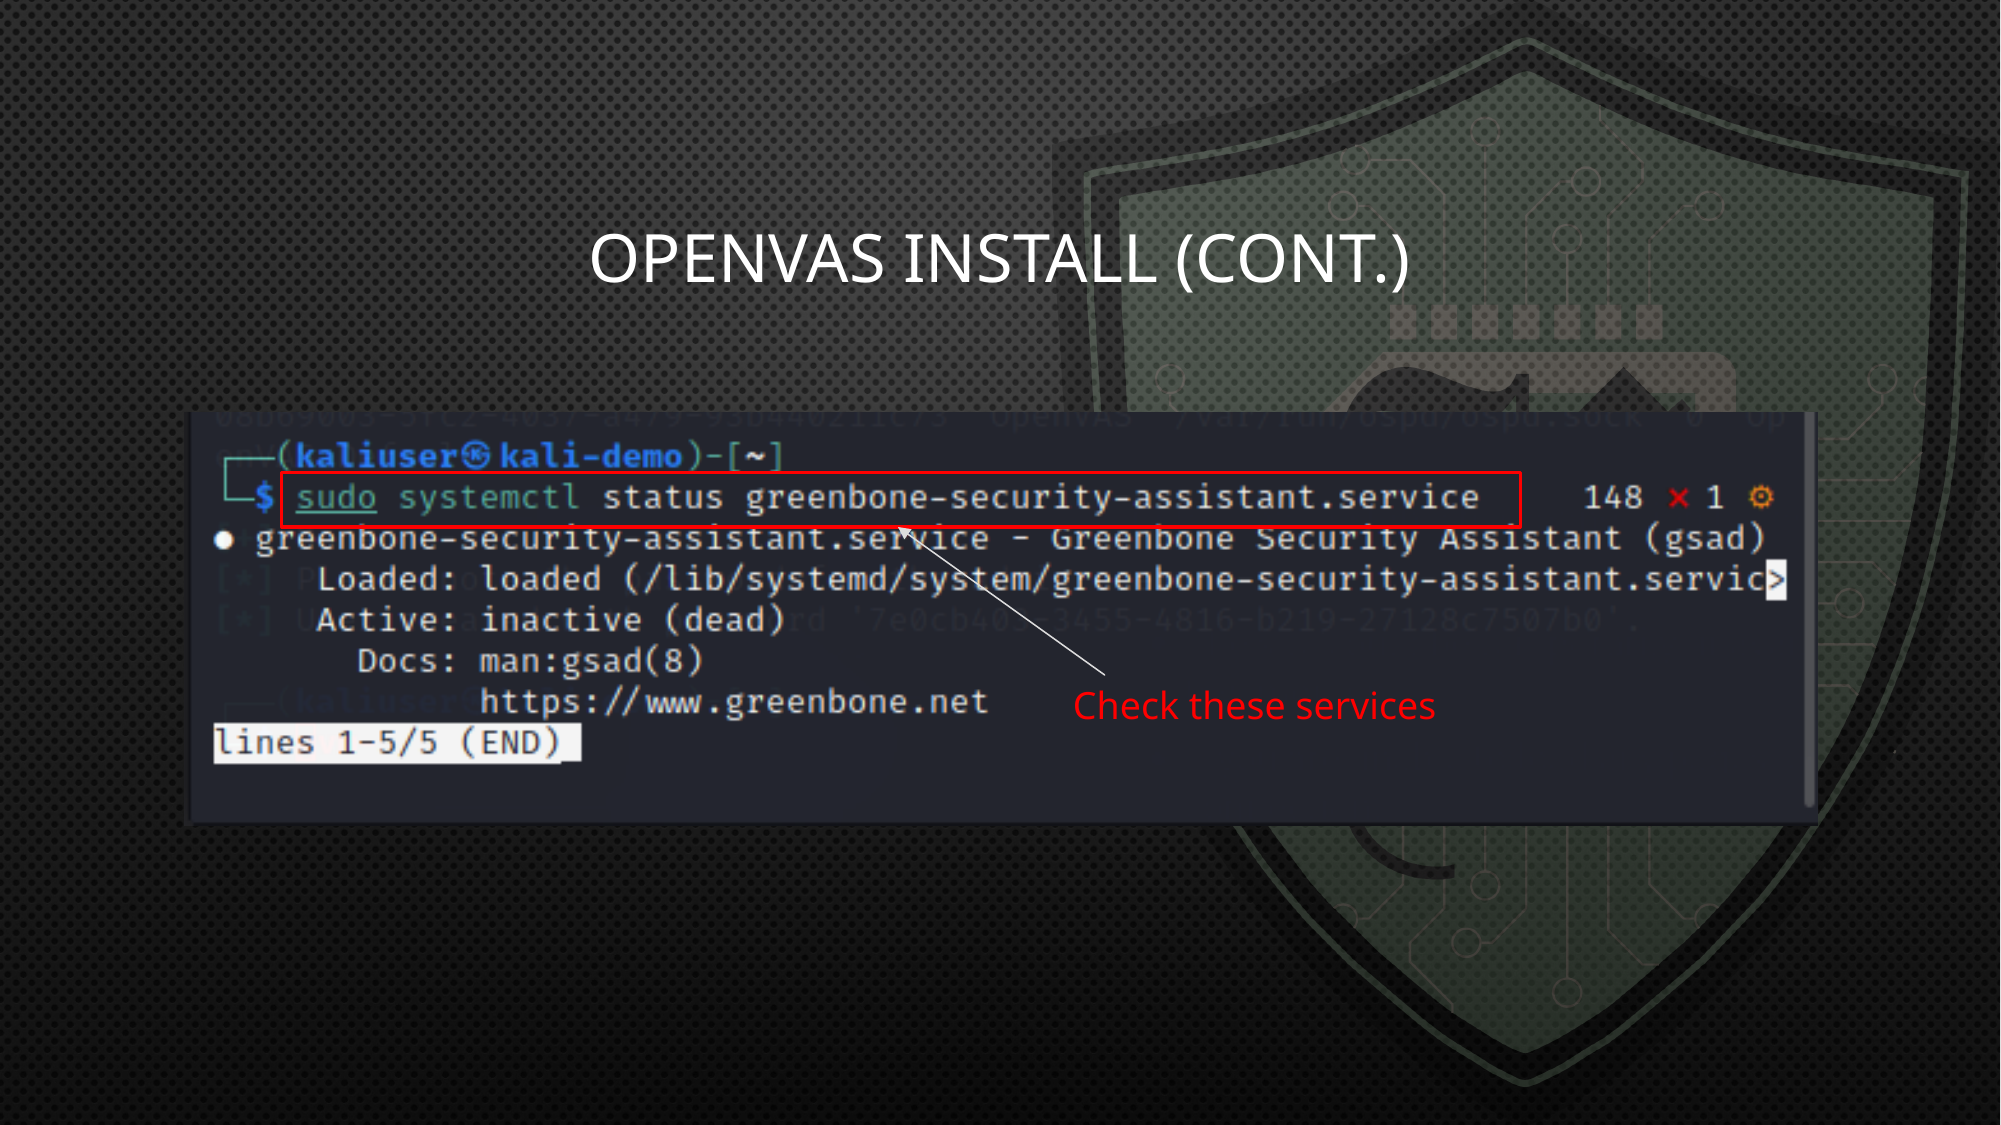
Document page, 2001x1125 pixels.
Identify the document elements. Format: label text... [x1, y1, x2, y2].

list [184, 412, 1818, 827]
title OpenVAS Install (Cont.) [187, 99, 1813, 412]
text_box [897, 526, 1105, 676]
